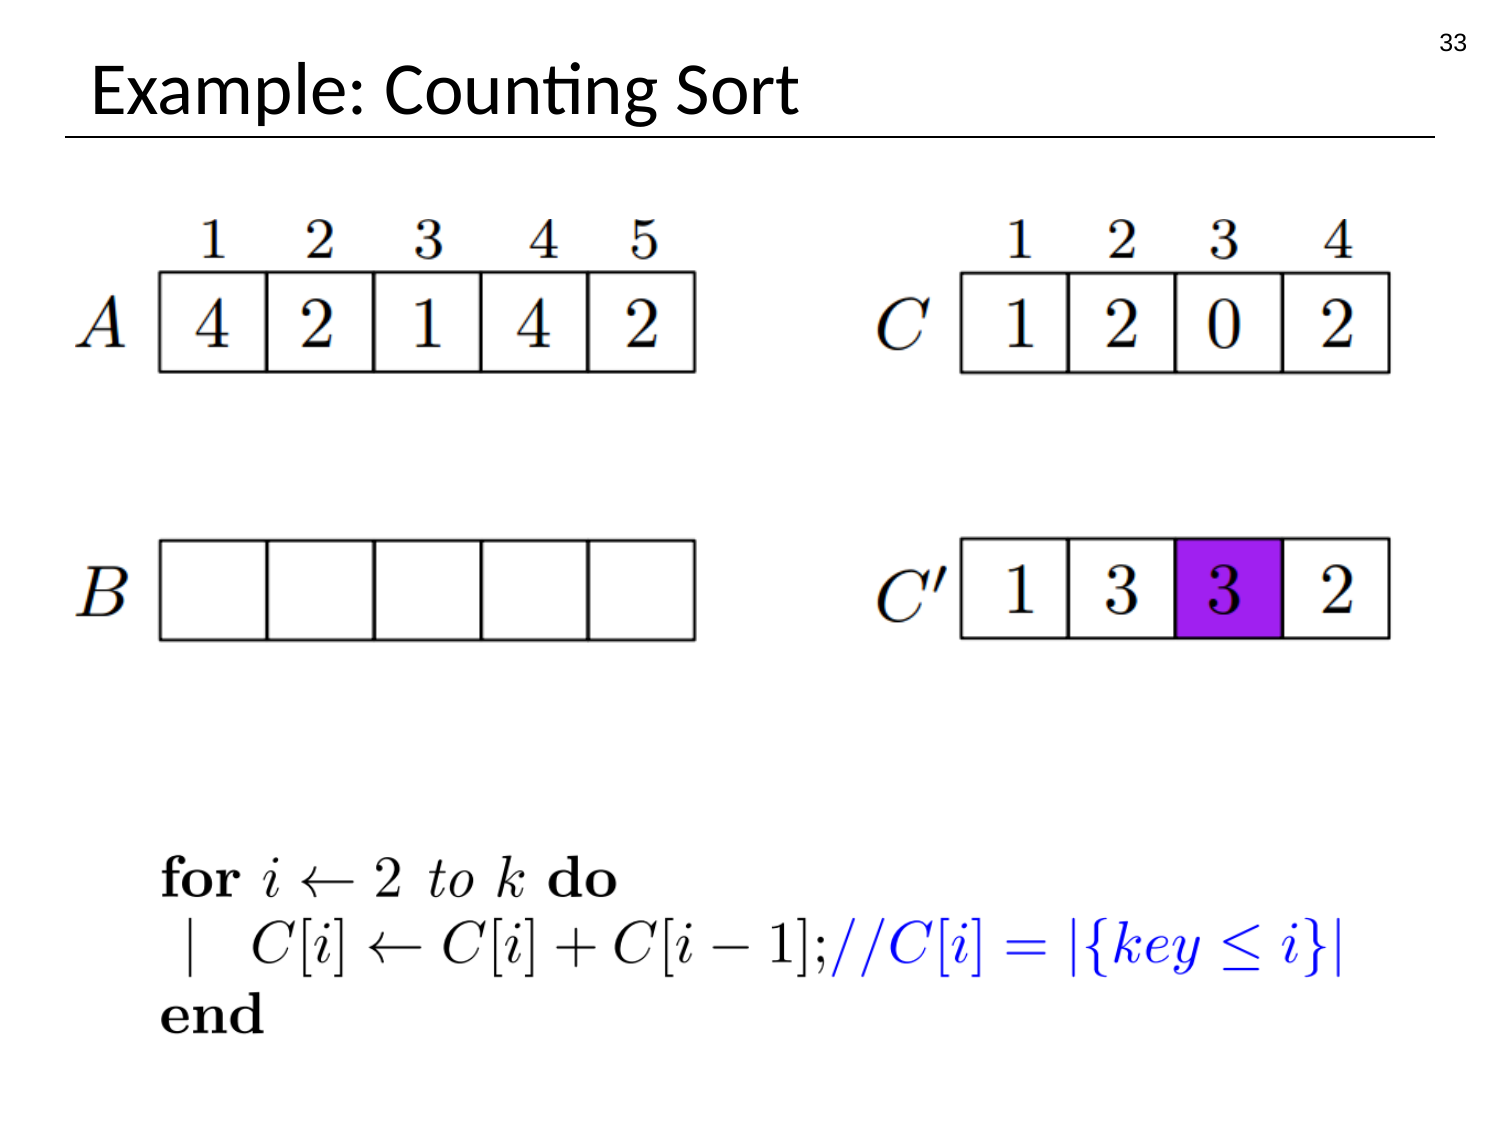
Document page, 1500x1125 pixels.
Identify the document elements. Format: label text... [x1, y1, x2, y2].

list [74, 219, 1409, 740]
title Example: Counting Sort [75, 20, 1425, 138]
picture [159, 845, 1353, 1052]
slide_number 33 [1131, 18, 1483, 62]
